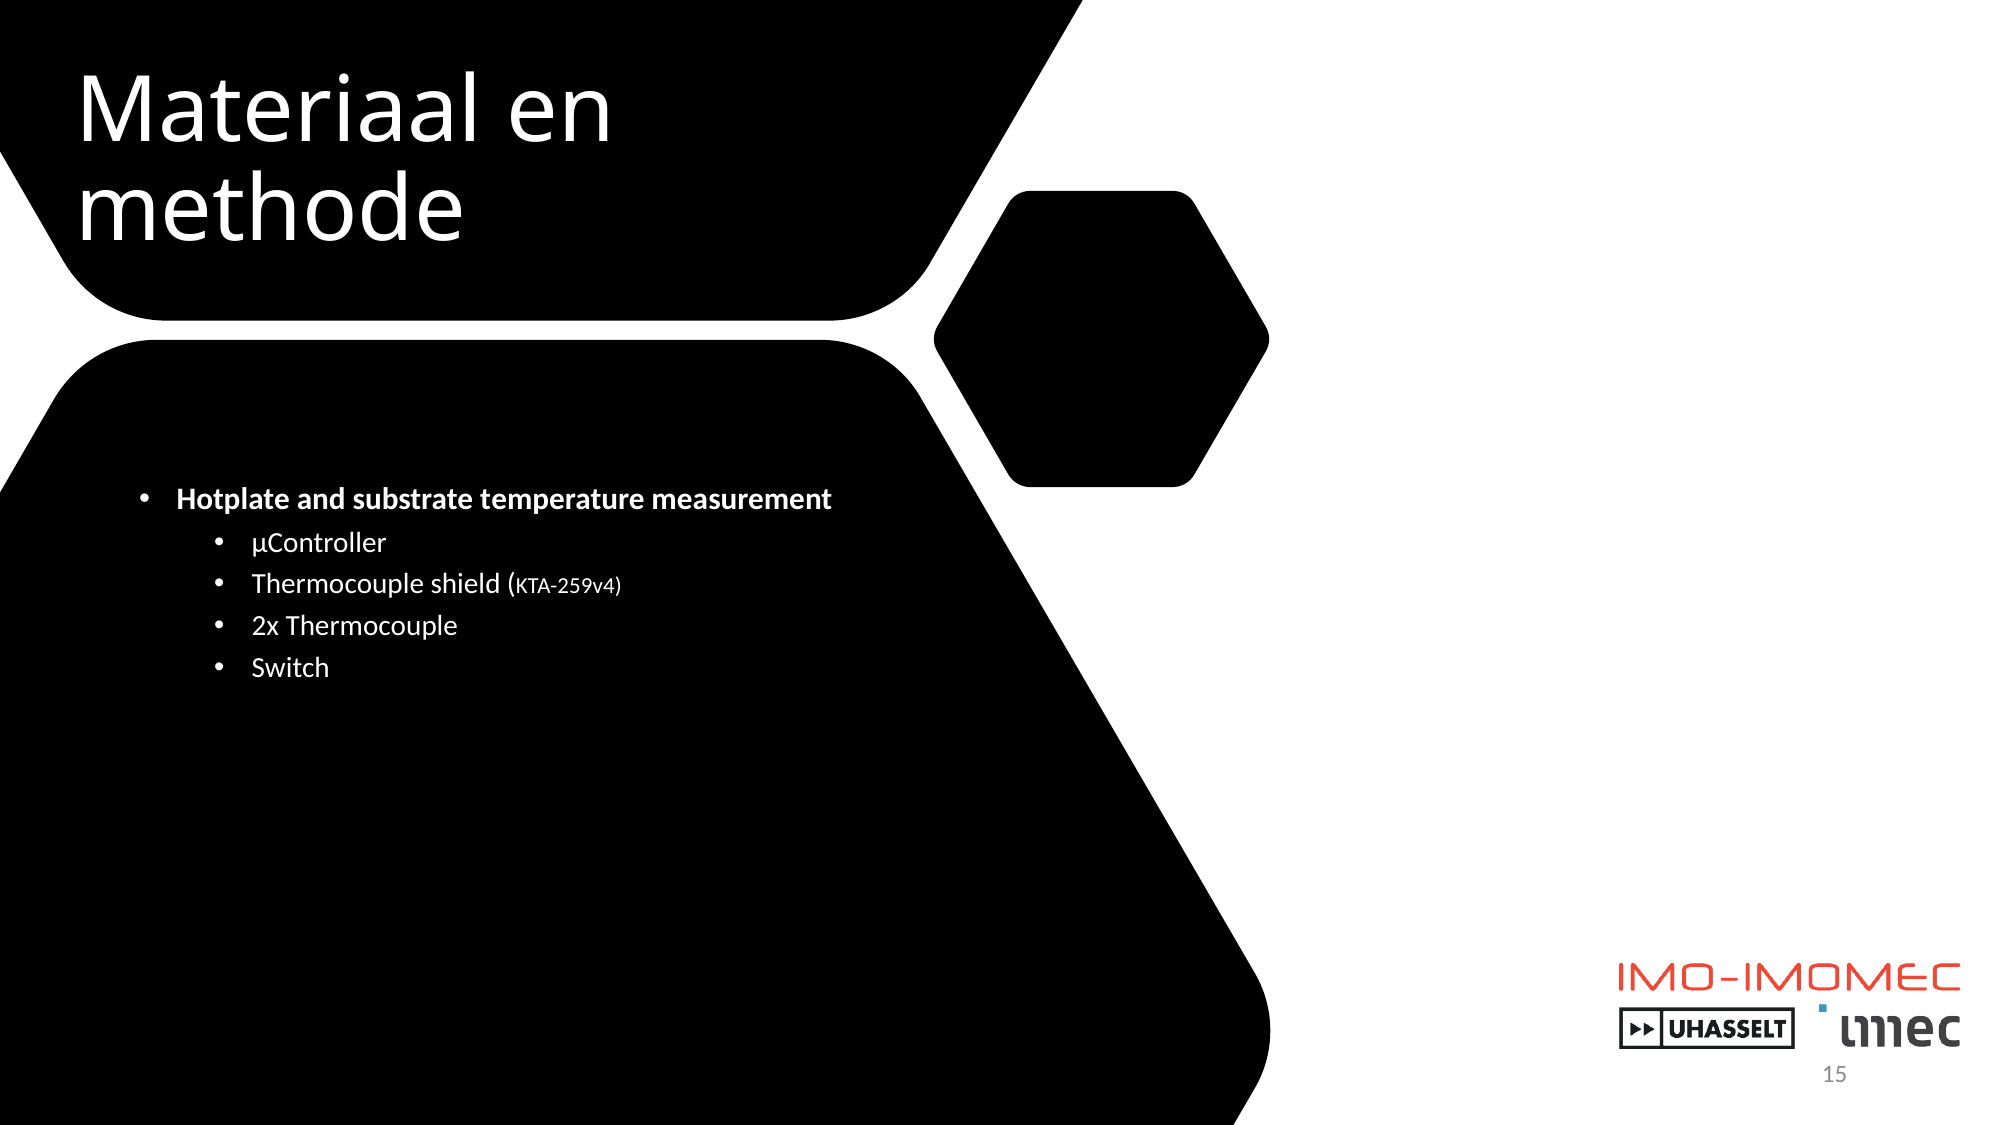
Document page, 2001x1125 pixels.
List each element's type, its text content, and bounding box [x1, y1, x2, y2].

text_box [0, 0, 1084, 258]
list Hotplate and substrate temperature measurement µController Thermocouple shield (KTA-259v4) 2x Thermocouple Switch [124, 416, 944, 1103]
text_box [70, 273, 925, 322]
text_box [0, 0, 2000, 1125]
title Materiaal en methode [60, 50, 1008, 273]
slide_number 15 [1412, 1042, 1863, 1103]
picture [1619, 963, 1960, 1049]
text_box [0, 338, 1272, 1125]
text_box [932, 189, 1271, 489]
